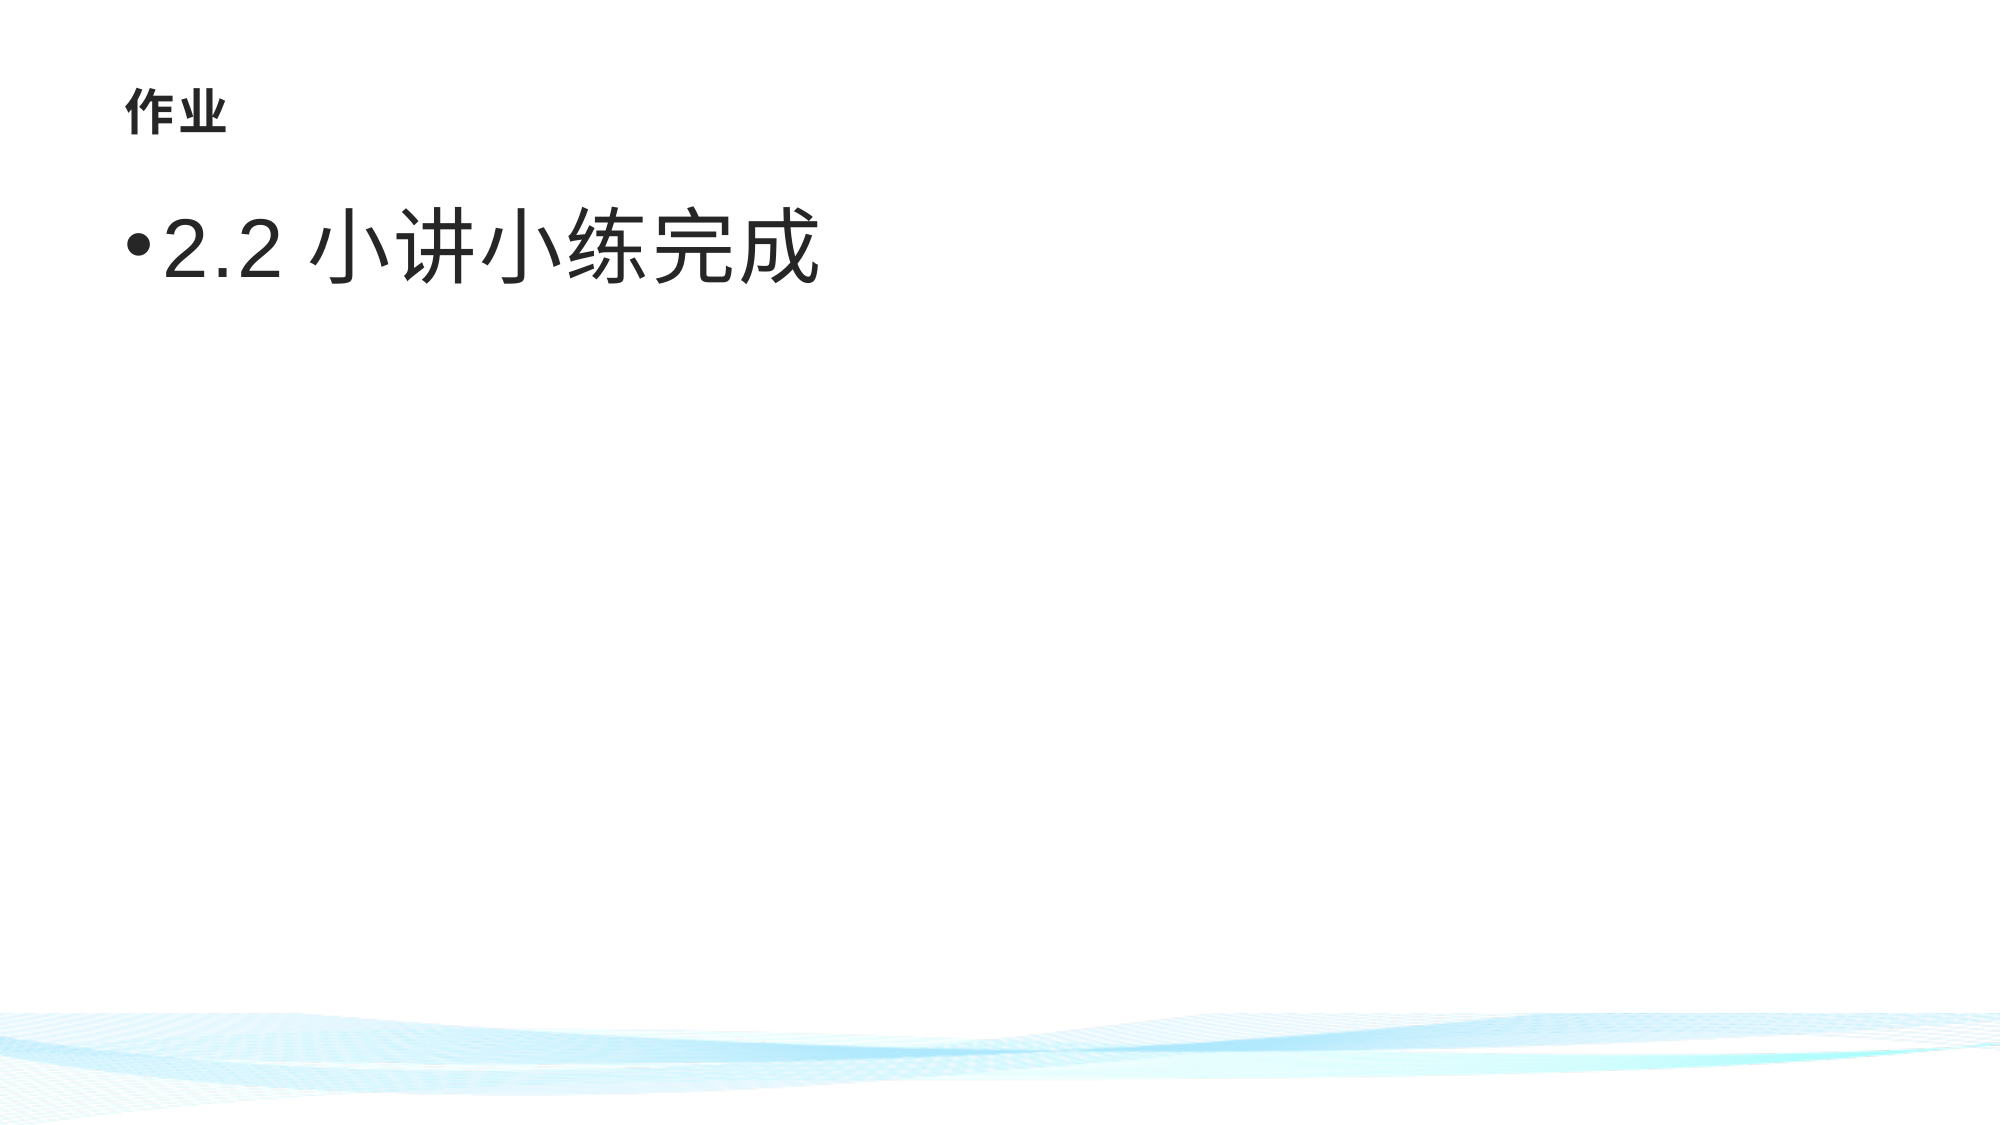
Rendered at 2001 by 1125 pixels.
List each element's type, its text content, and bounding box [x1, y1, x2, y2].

list 2.2小讲小练完成 [109, 156, 1891, 1041]
title 作业 [109, 72, 1891, 146]
picture [0, 1013, 2000, 1125]
